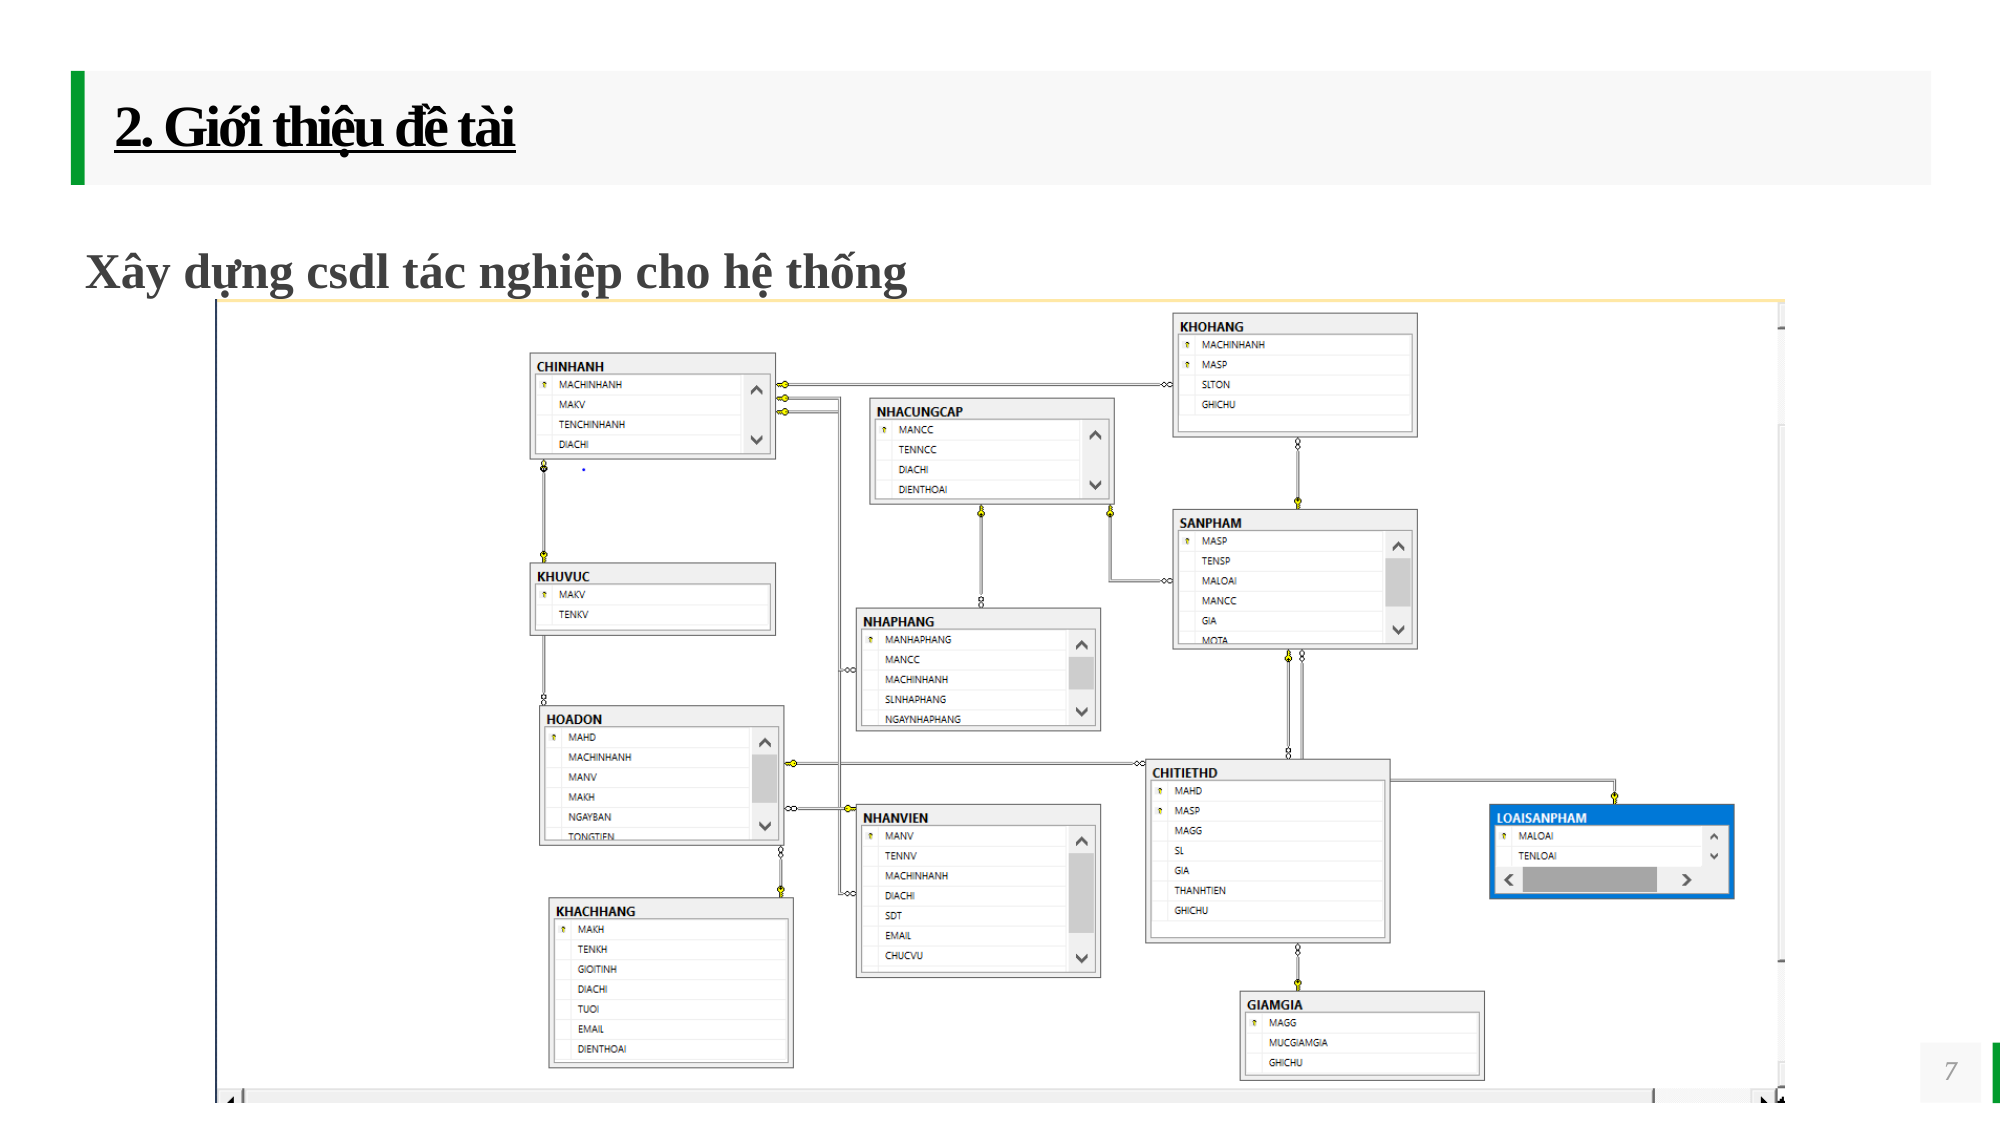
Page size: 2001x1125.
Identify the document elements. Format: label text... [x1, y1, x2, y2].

list Xây dựng csdl tác nghiệp cho hệ thống [84, 245, 983, 305]
picture [215, 299, 1785, 1103]
slide_number 7 [1920, 1042, 1982, 1103]
title 2. Giới thiệu đề tài [84, 70, 1932, 185]
